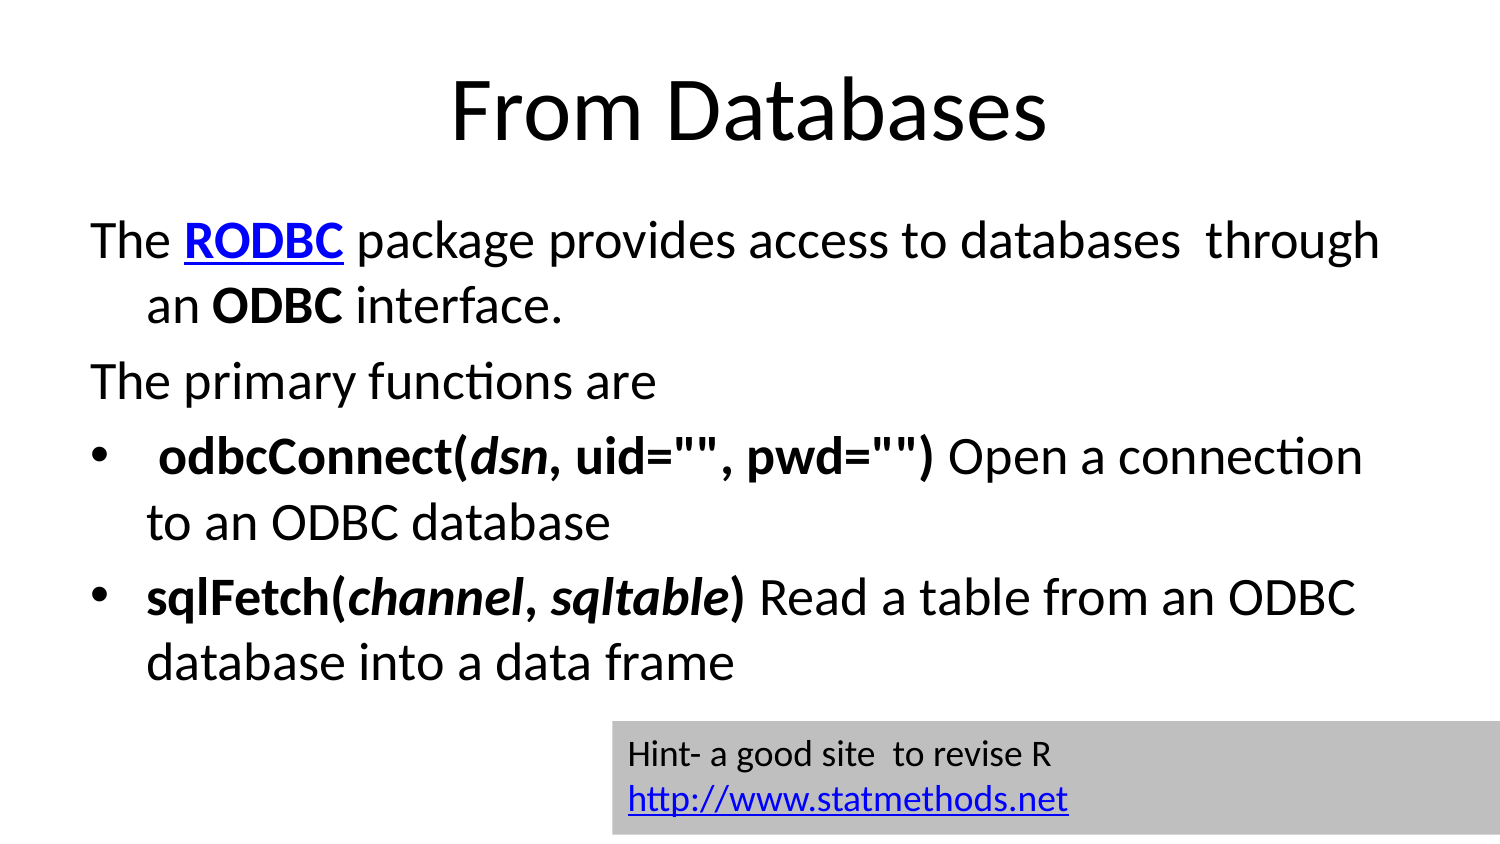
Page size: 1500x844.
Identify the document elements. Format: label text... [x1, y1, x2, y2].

text_box Hint- a good site to revise R http://www.statmethods.net [612, 721, 1500, 835]
list The RODBC package provides access to databases through an ODBC interface. The primary functions are odbcConnect(dsn, uid="", pwd="") Open a connection to an ODBC database sqlFetch(channel, sqltable) Read a table from an ODBC database into a data frame [75, 196, 1425, 754]
title From Databases [75, 33, 1425, 175]
